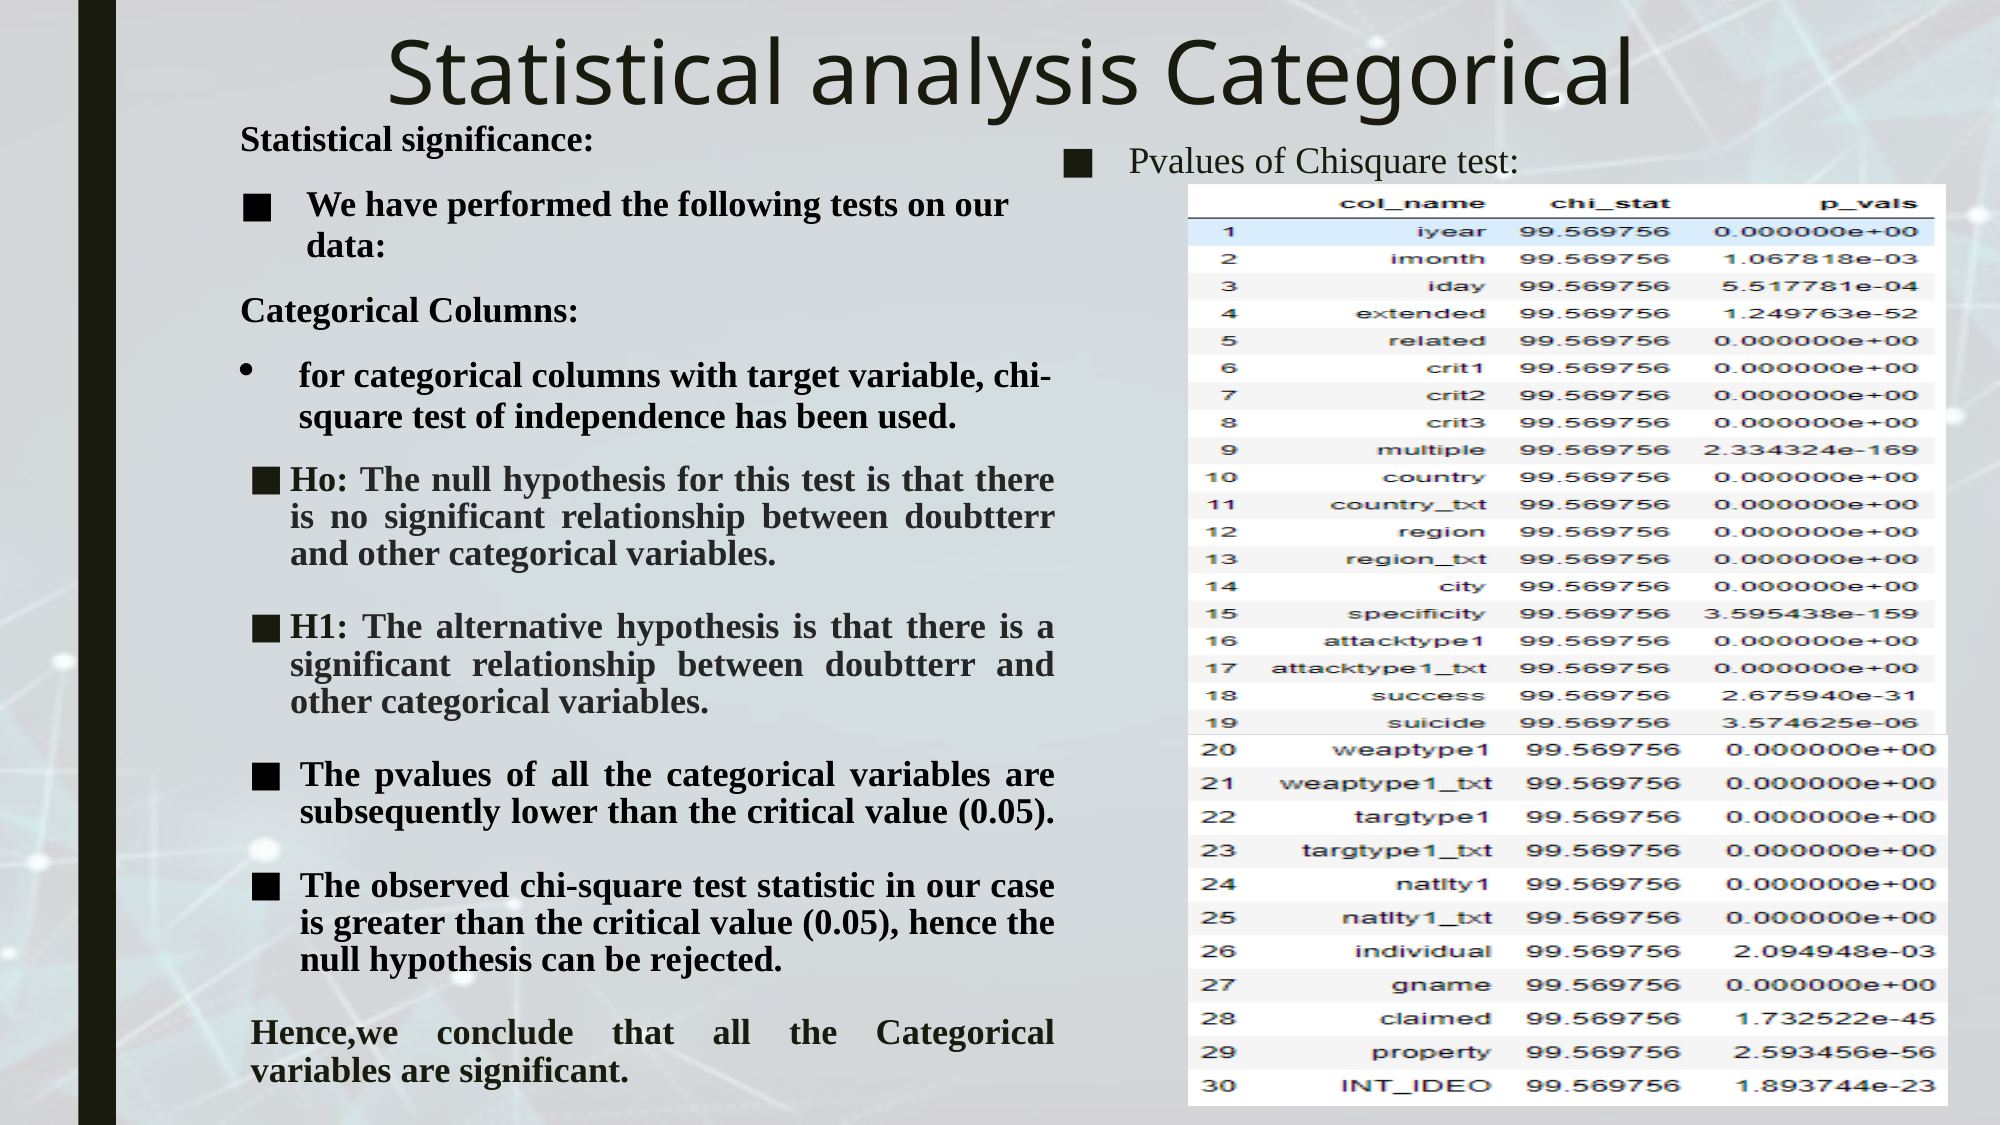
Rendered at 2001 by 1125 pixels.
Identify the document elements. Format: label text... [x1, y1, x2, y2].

title Statistical analysis Categorical [225, 21, 1800, 131]
list Statistical significance: We have performed the following tests on our data: Categorical Columns: for categorical columns with target variable, chi-square test of independence has been used. Ho: The null hypothesis for this test is that there is no significant relationship between doubtterr and other categorical variables. H1: The alternative hypothesis is that there is a significant relationship between doubtterr and other categorical variables. The pvalues of all the categorical variables are subsequently lower than the critical value (0.05). The observed chi-square test statistic in our case is greater than the critical value (0.05), hence the null hypothesis can be rejected. Hence,we conclude that all the Categorical variables are significant. [225, 111, 1071, 1125]
picture [1188, 184, 1948, 1106]
list Pvalues of Chisquare test: [1045, 131, 1946, 963]
